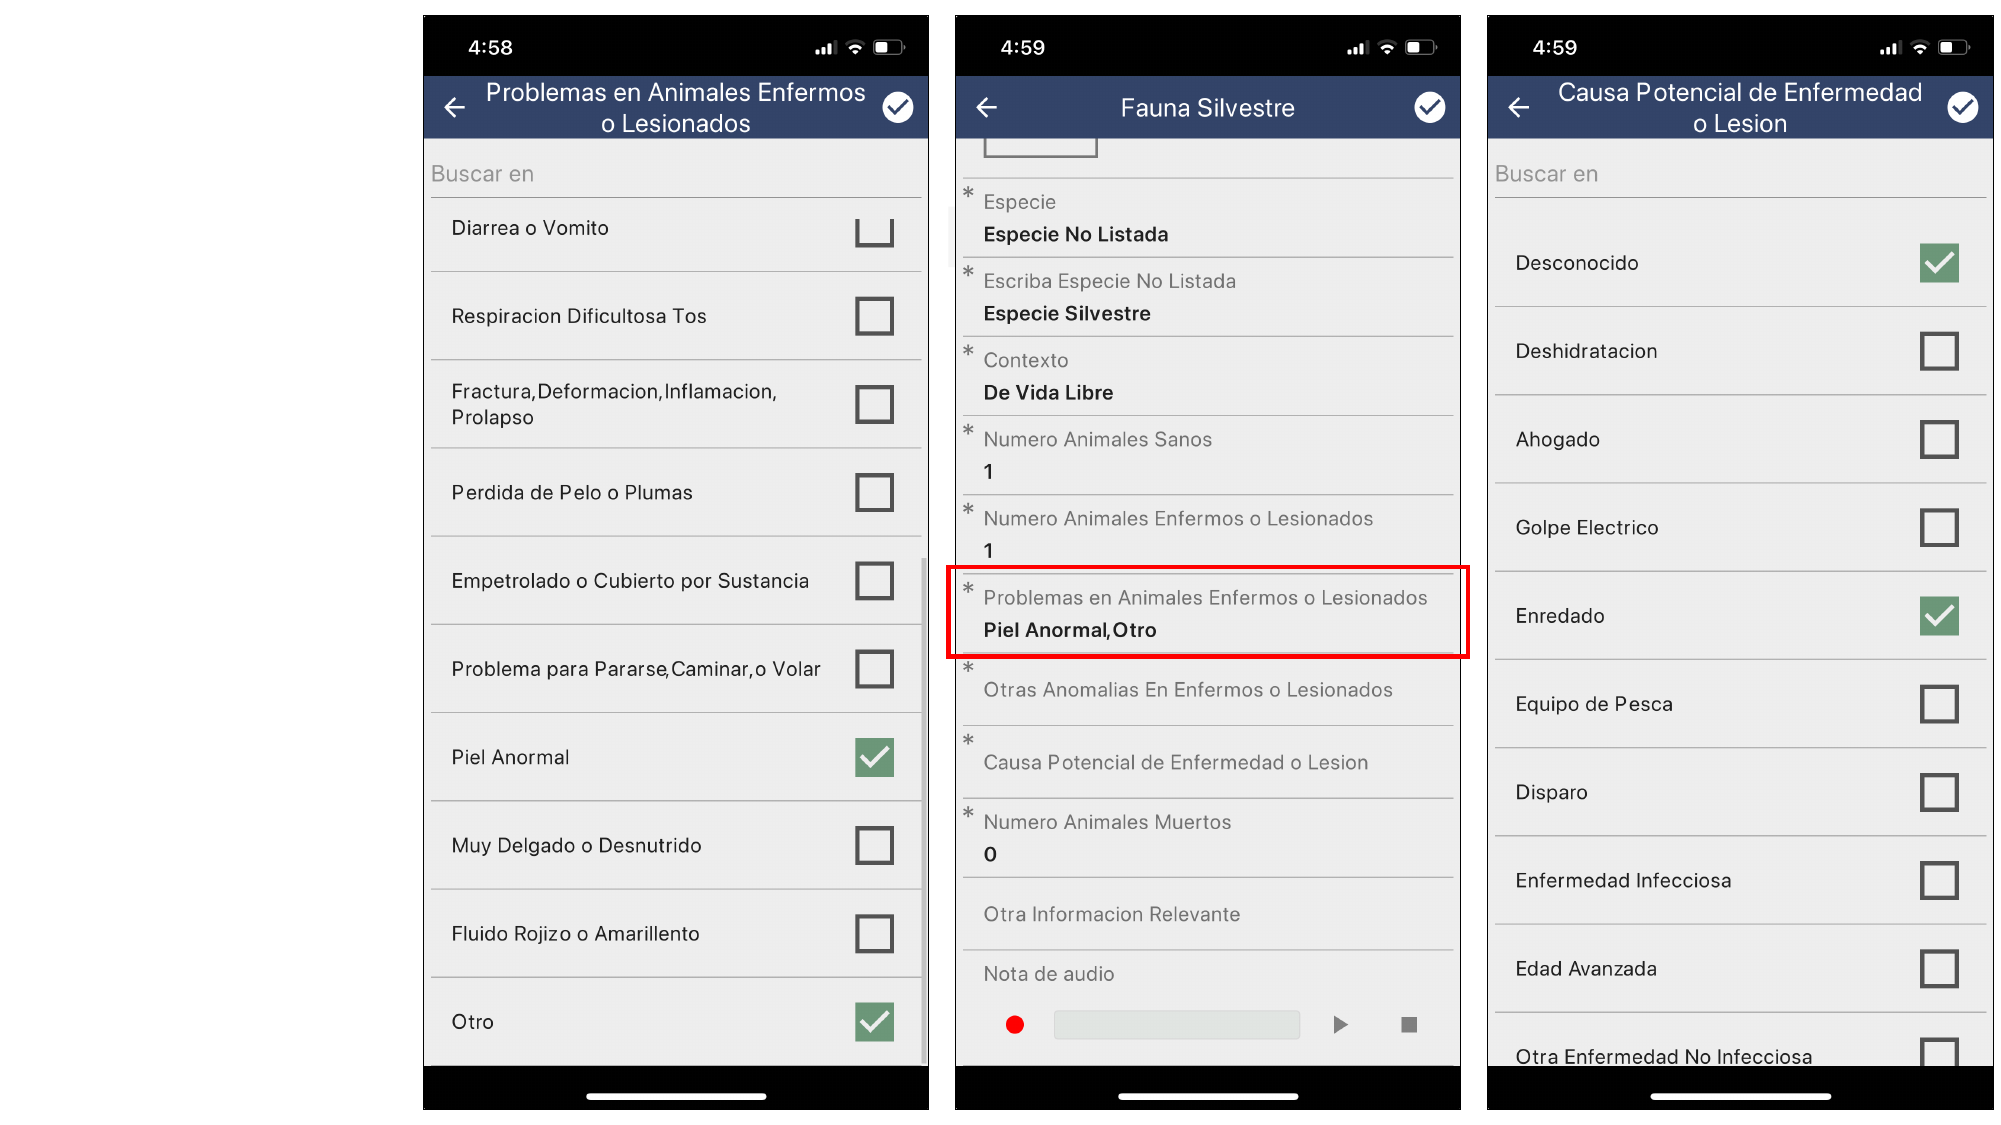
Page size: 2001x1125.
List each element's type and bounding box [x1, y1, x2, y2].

picture [954, 15, 1462, 1110]
text_box [947, 565, 954, 658]
picture [1487, 15, 1994, 1110]
picture [422, 15, 930, 1110]
text_box [1462, 565, 1469, 658]
text_box [947, 205, 954, 269]
